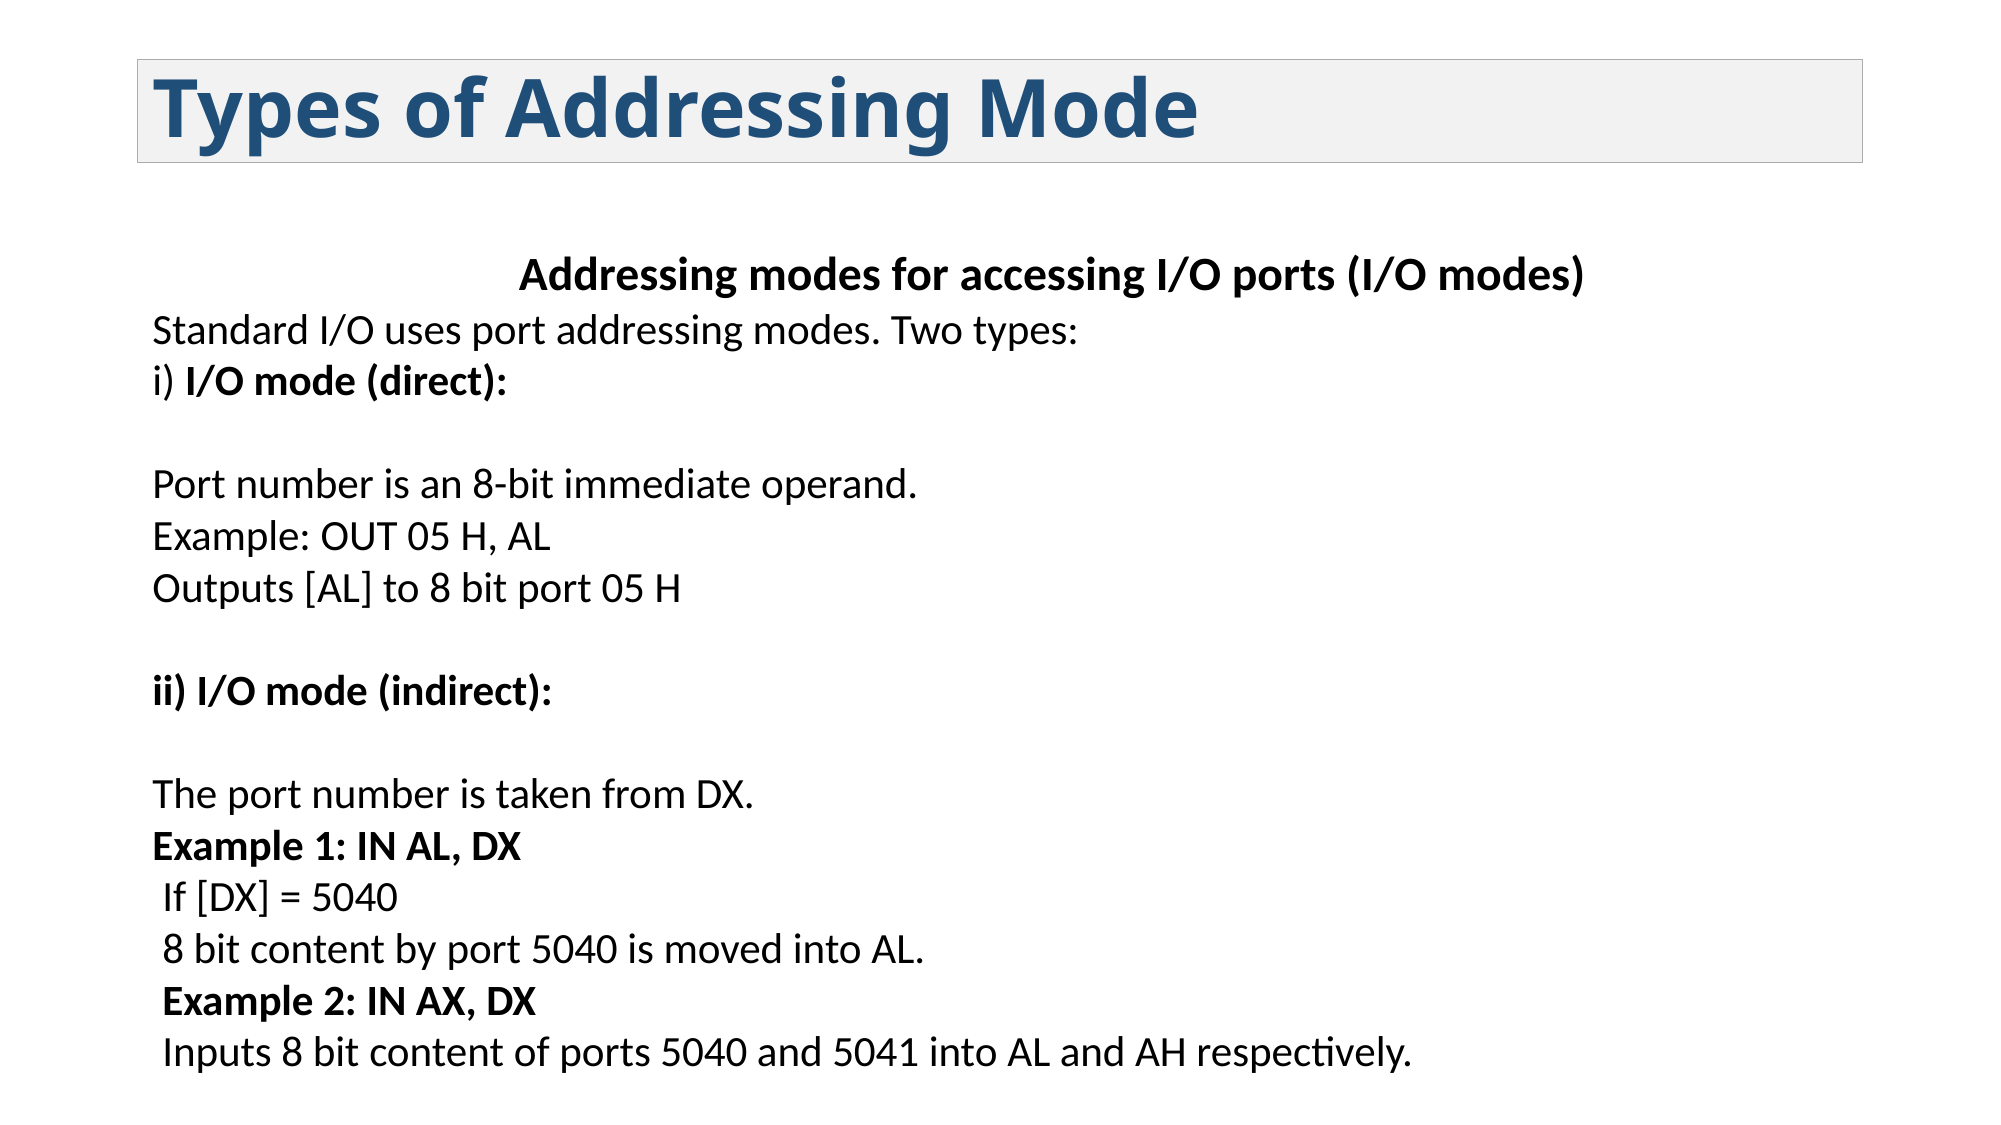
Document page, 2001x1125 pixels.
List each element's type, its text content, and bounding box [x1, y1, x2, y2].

list Addressing modes for accessing I/O ports (I/O modes) Standard I/O uses port addressing modes. Two types: i) I/O mode (direct): Port number is an 8-bit immediate operand. Example: OUT 05 H, AL Outputs [AL] to 8 bit port 05 H ii) I/O mode (indirect): The port number is taken from DX. Example 1: IN AL, DX If [DX] = 5040 8 bit content by port 5040 is moved into AL. Example 2: IN AX, DX Inputs 8 bit content of ports 5040 and 5041 into AL and AH respectively. [137, 242, 1968, 1093]
title Types of Addressing Mode [137, 59, 1863, 163]
